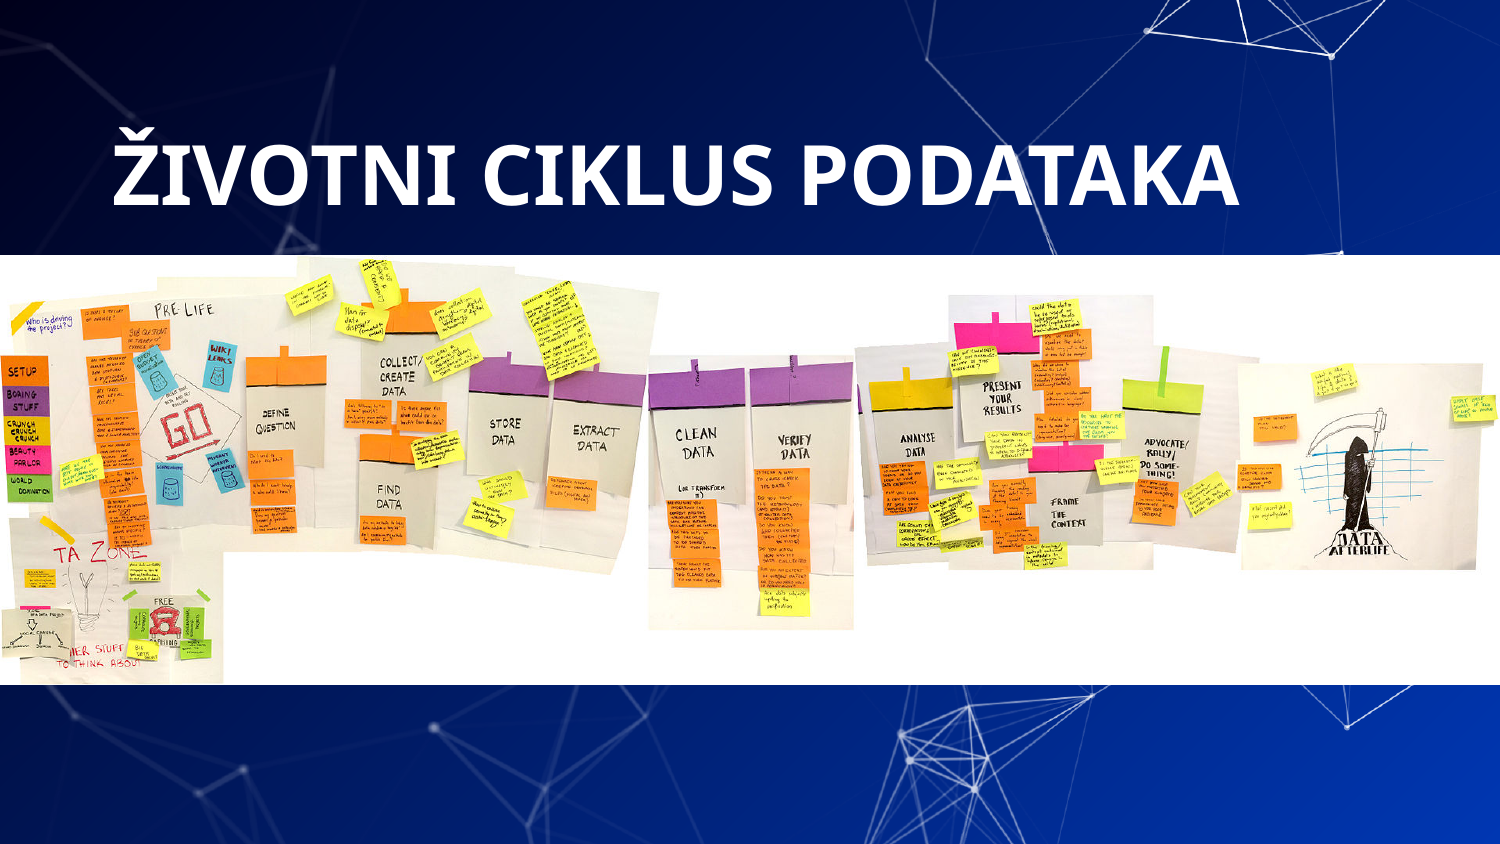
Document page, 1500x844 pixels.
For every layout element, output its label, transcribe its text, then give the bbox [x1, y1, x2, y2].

title ŽIVOTNI CIKLUS PODATAKA [112, 122, 1288, 247]
picture [0, 0, 1500, 844]
